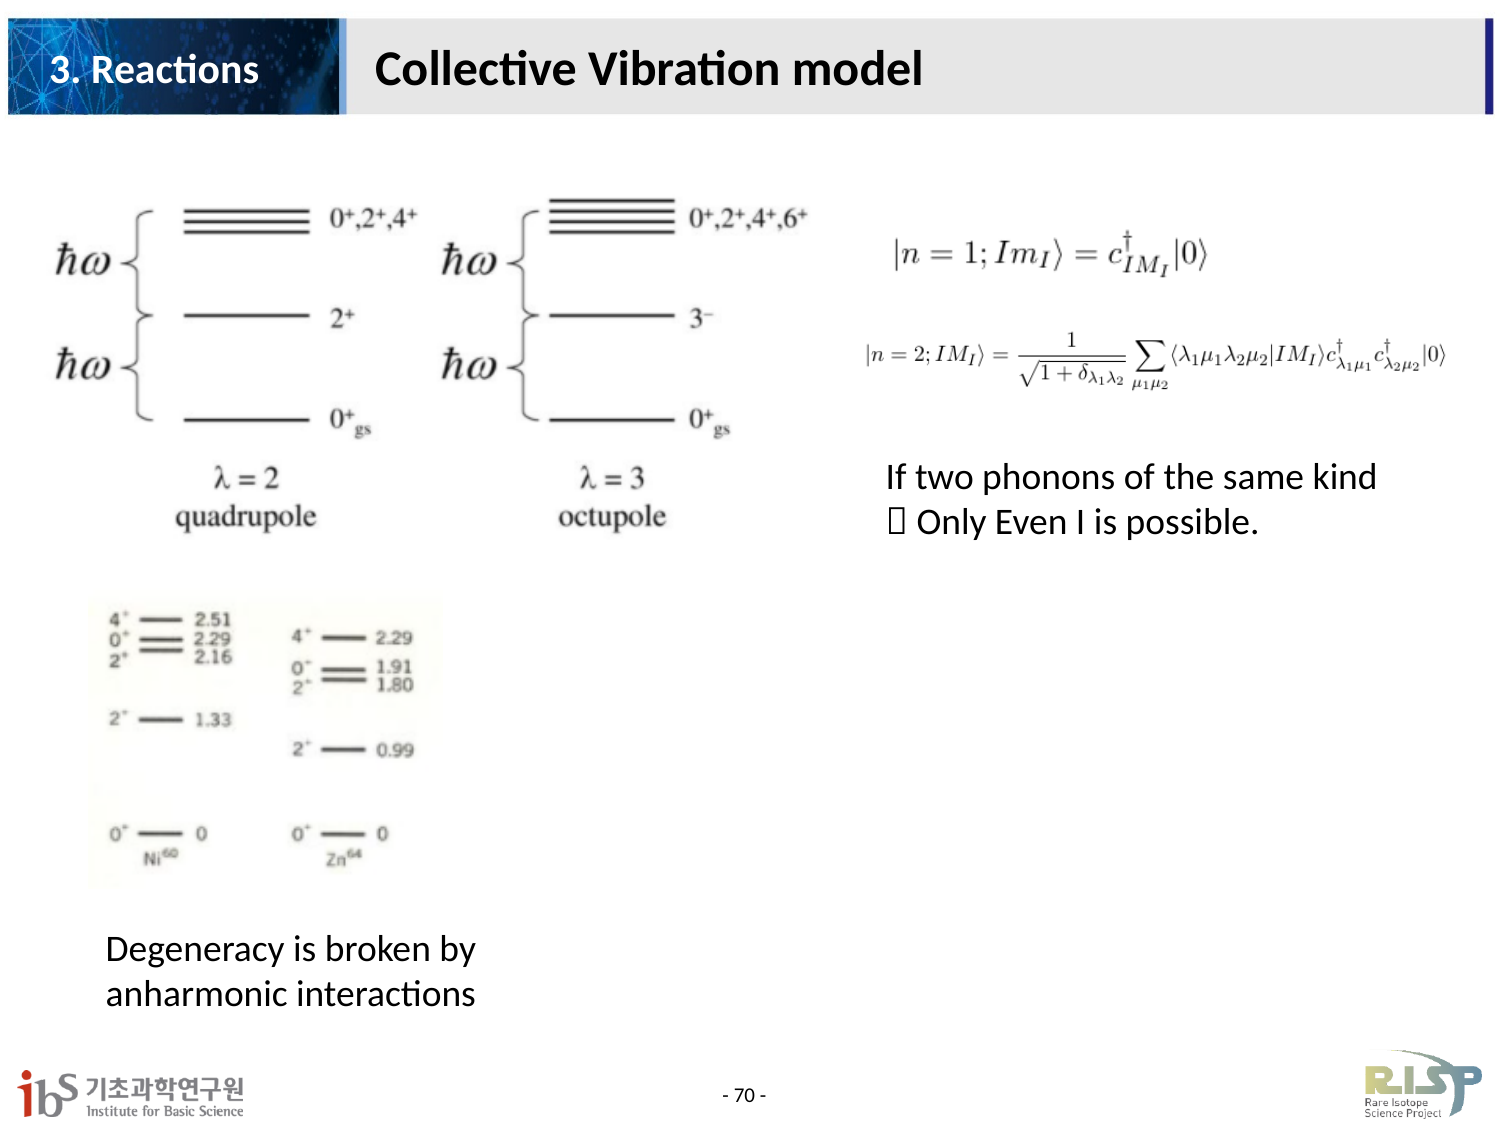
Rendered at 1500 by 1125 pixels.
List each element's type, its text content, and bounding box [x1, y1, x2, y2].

text_box Degeneracy is broken by anharmonic interactions [90, 916, 500, 1022]
text_box If two phonons of the same kind  Only Even I is possible. [870, 444, 1394, 550]
picture [1364, 1049, 1482, 1119]
picture [88, 579, 443, 889]
picture [2, 10, 1500, 130]
picture [33, 142, 836, 568]
picture [856, 310, 1471, 400]
picture [17, 1070, 243, 1117]
picture [868, 203, 1234, 298]
